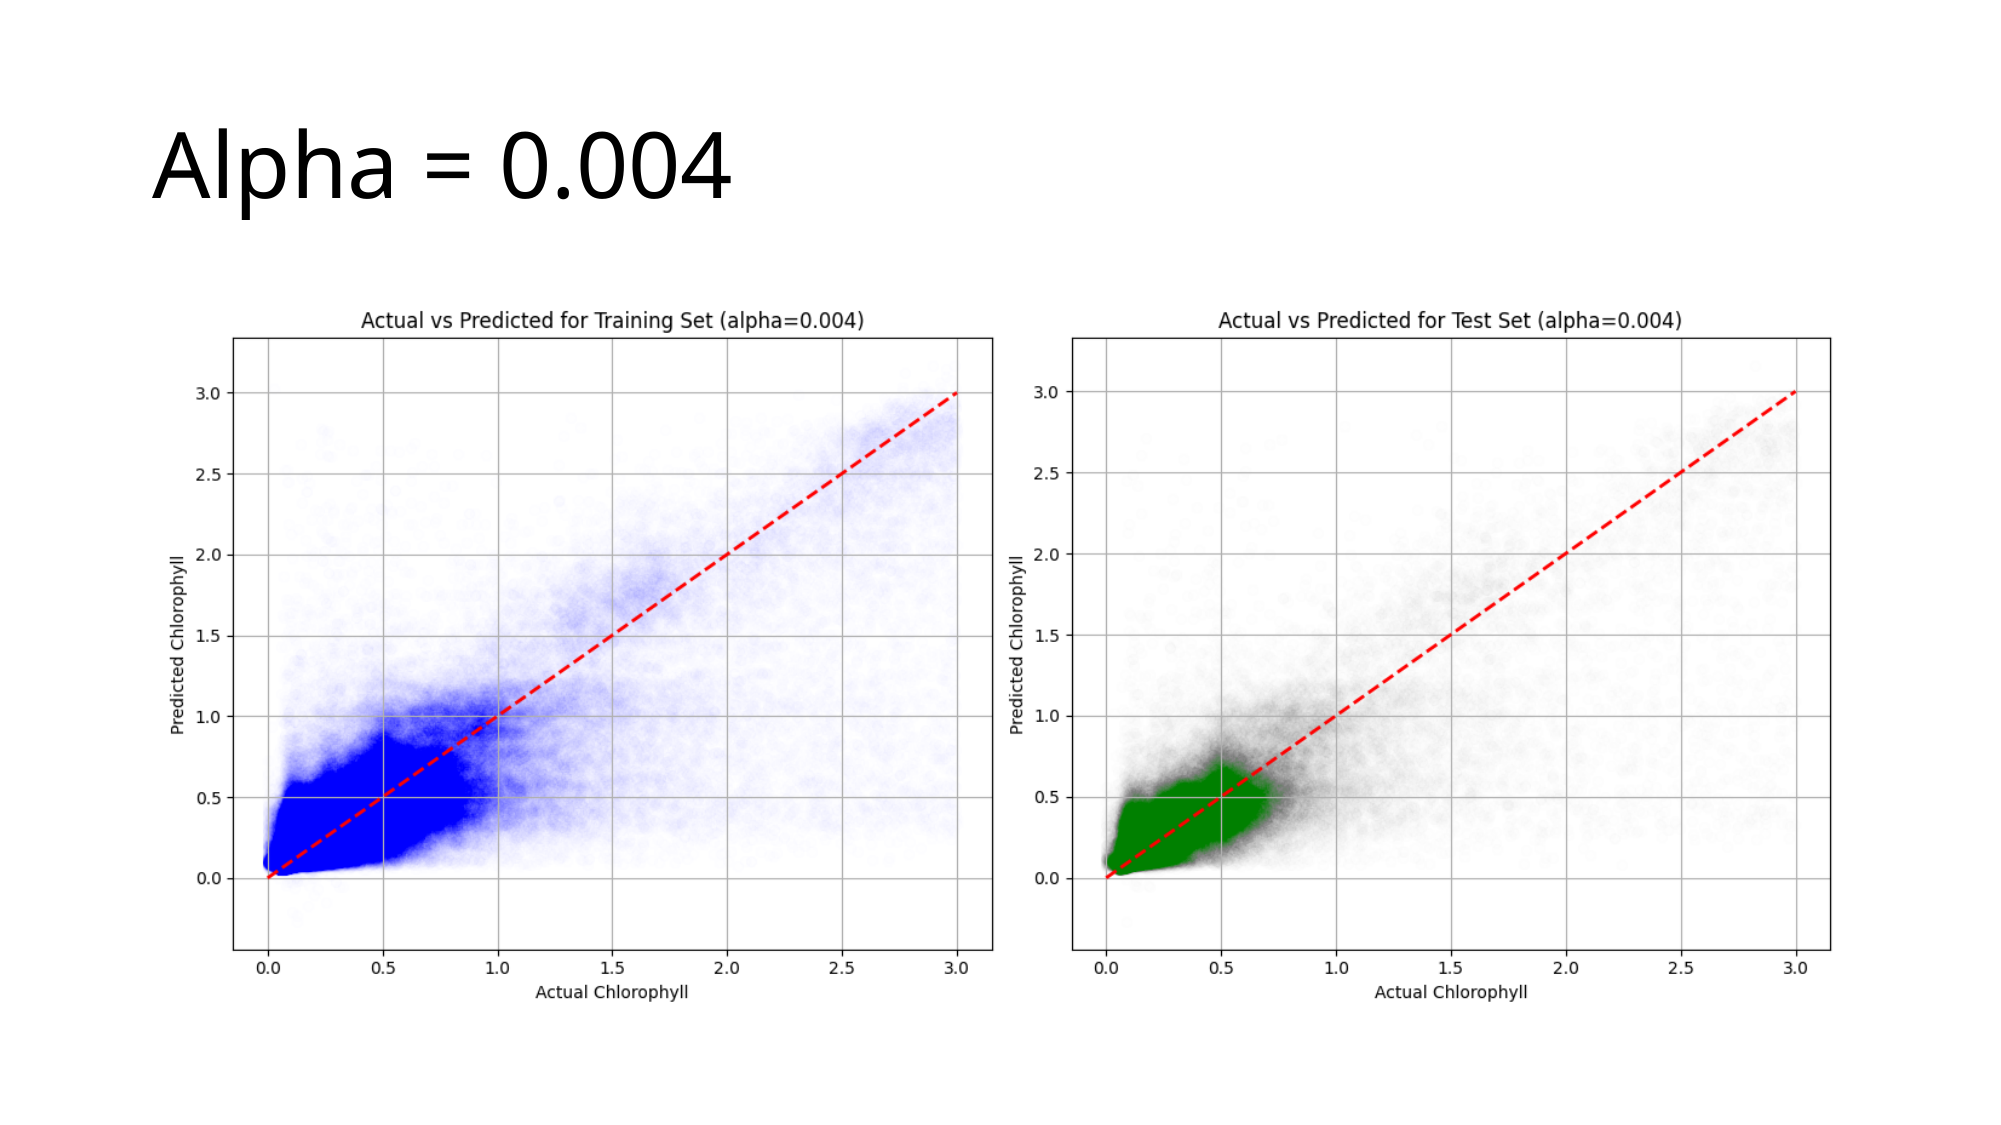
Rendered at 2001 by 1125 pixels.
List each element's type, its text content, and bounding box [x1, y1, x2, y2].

title Alpha = 0.004 [137, 59, 1863, 278]
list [159, 299, 1841, 1014]
